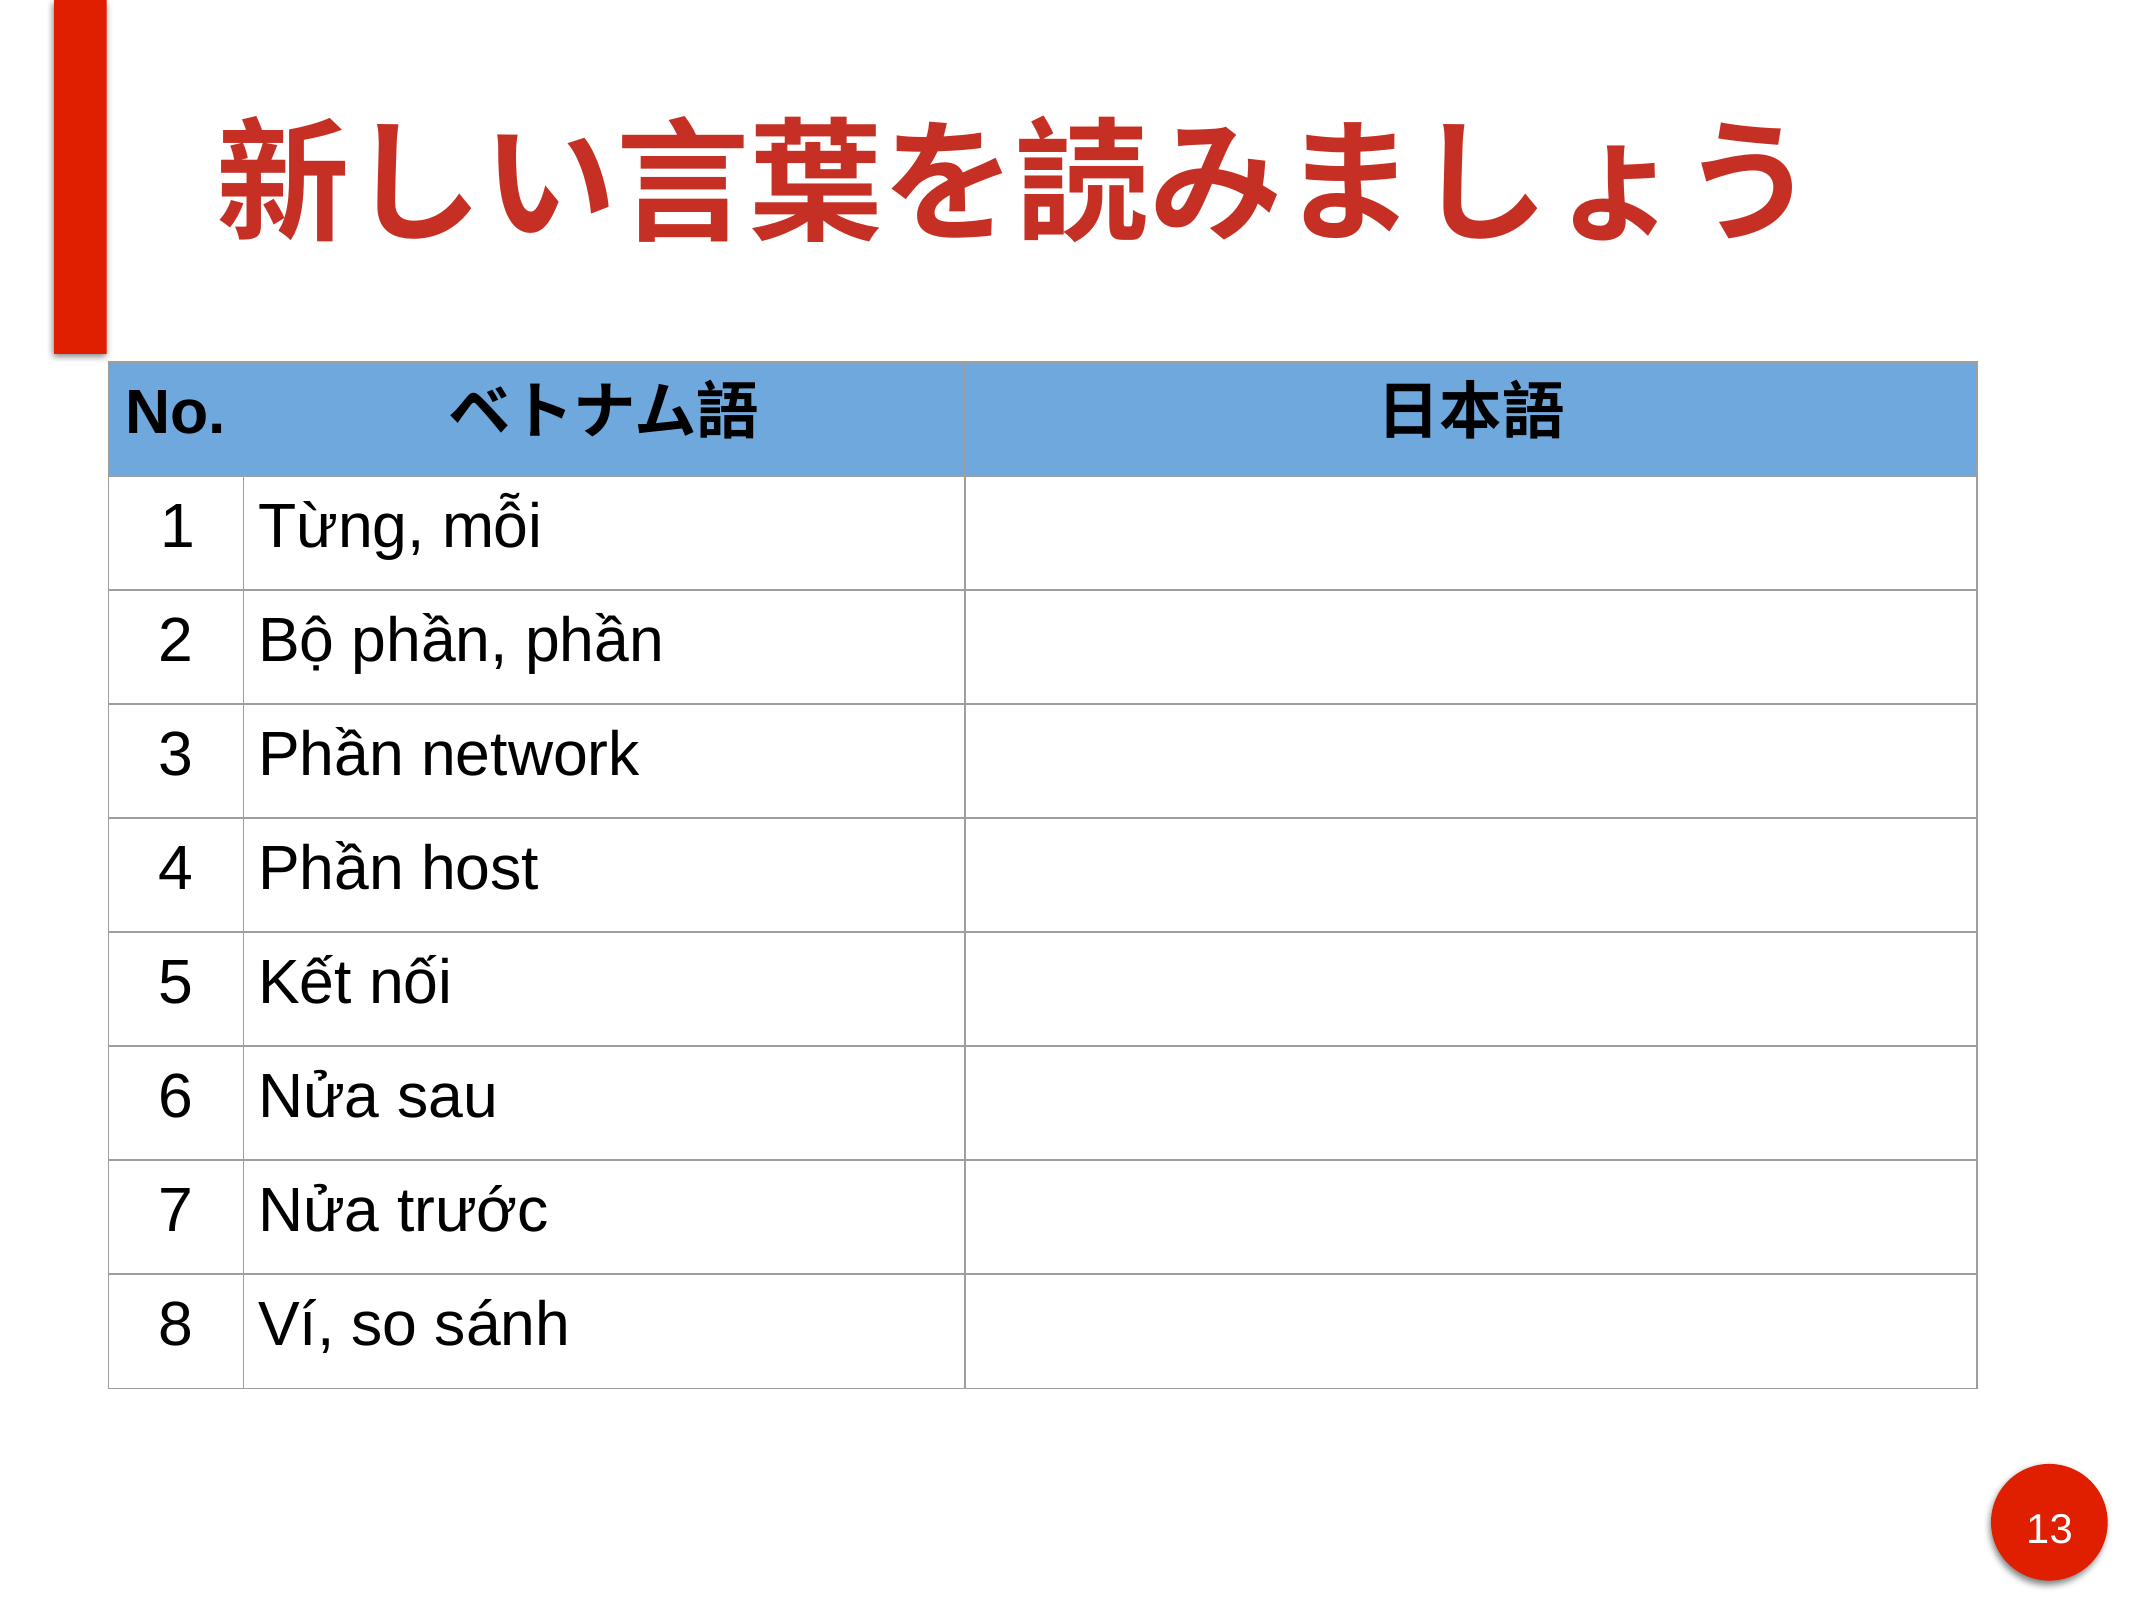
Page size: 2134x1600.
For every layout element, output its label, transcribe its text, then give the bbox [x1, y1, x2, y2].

table_cell Nửa sau [244, 1047, 964, 1159]
table_cell [966, 705, 1976, 817]
table_cell Bộ phần, phần [244, 591, 964, 703]
table_cell Ví, so sánh [244, 1275, 964, 1388]
table_cell 3 [109, 705, 243, 817]
table_cell Phần network [244, 705, 964, 817]
table_header ベトナム語 [244, 363, 964, 475]
table_cell 4 [109, 819, 243, 931]
table_cell Từng, mỗi [244, 477, 964, 589]
table_cell [966, 1047, 1976, 1159]
title 新しい言葉を読みましょう [208, 18, 2030, 336]
table_header 日本語 [966, 363, 1976, 475]
table_cell Kết nối [244, 933, 964, 1045]
table_cell [966, 1275, 1976, 1388]
table_cell 8 [109, 1275, 243, 1388]
table_cell 7 [109, 1161, 243, 1273]
table_cell Phần host [244, 819, 964, 931]
table_cell [966, 591, 1976, 703]
table_cell 6 [109, 1047, 243, 1159]
table_cell [966, 819, 1976, 931]
table_cell Nửa trước [244, 1161, 964, 1273]
table_cell 5 [109, 933, 243, 1045]
table_cell 2 [109, 591, 243, 703]
slide_number 13 [2012, 1493, 2087, 1552]
table_cell [966, 1161, 1976, 1273]
table_cell [966, 933, 1976, 1045]
table_cell 1 [109, 477, 243, 589]
table_header No. [109, 363, 243, 475]
table_cell [966, 477, 1976, 589]
